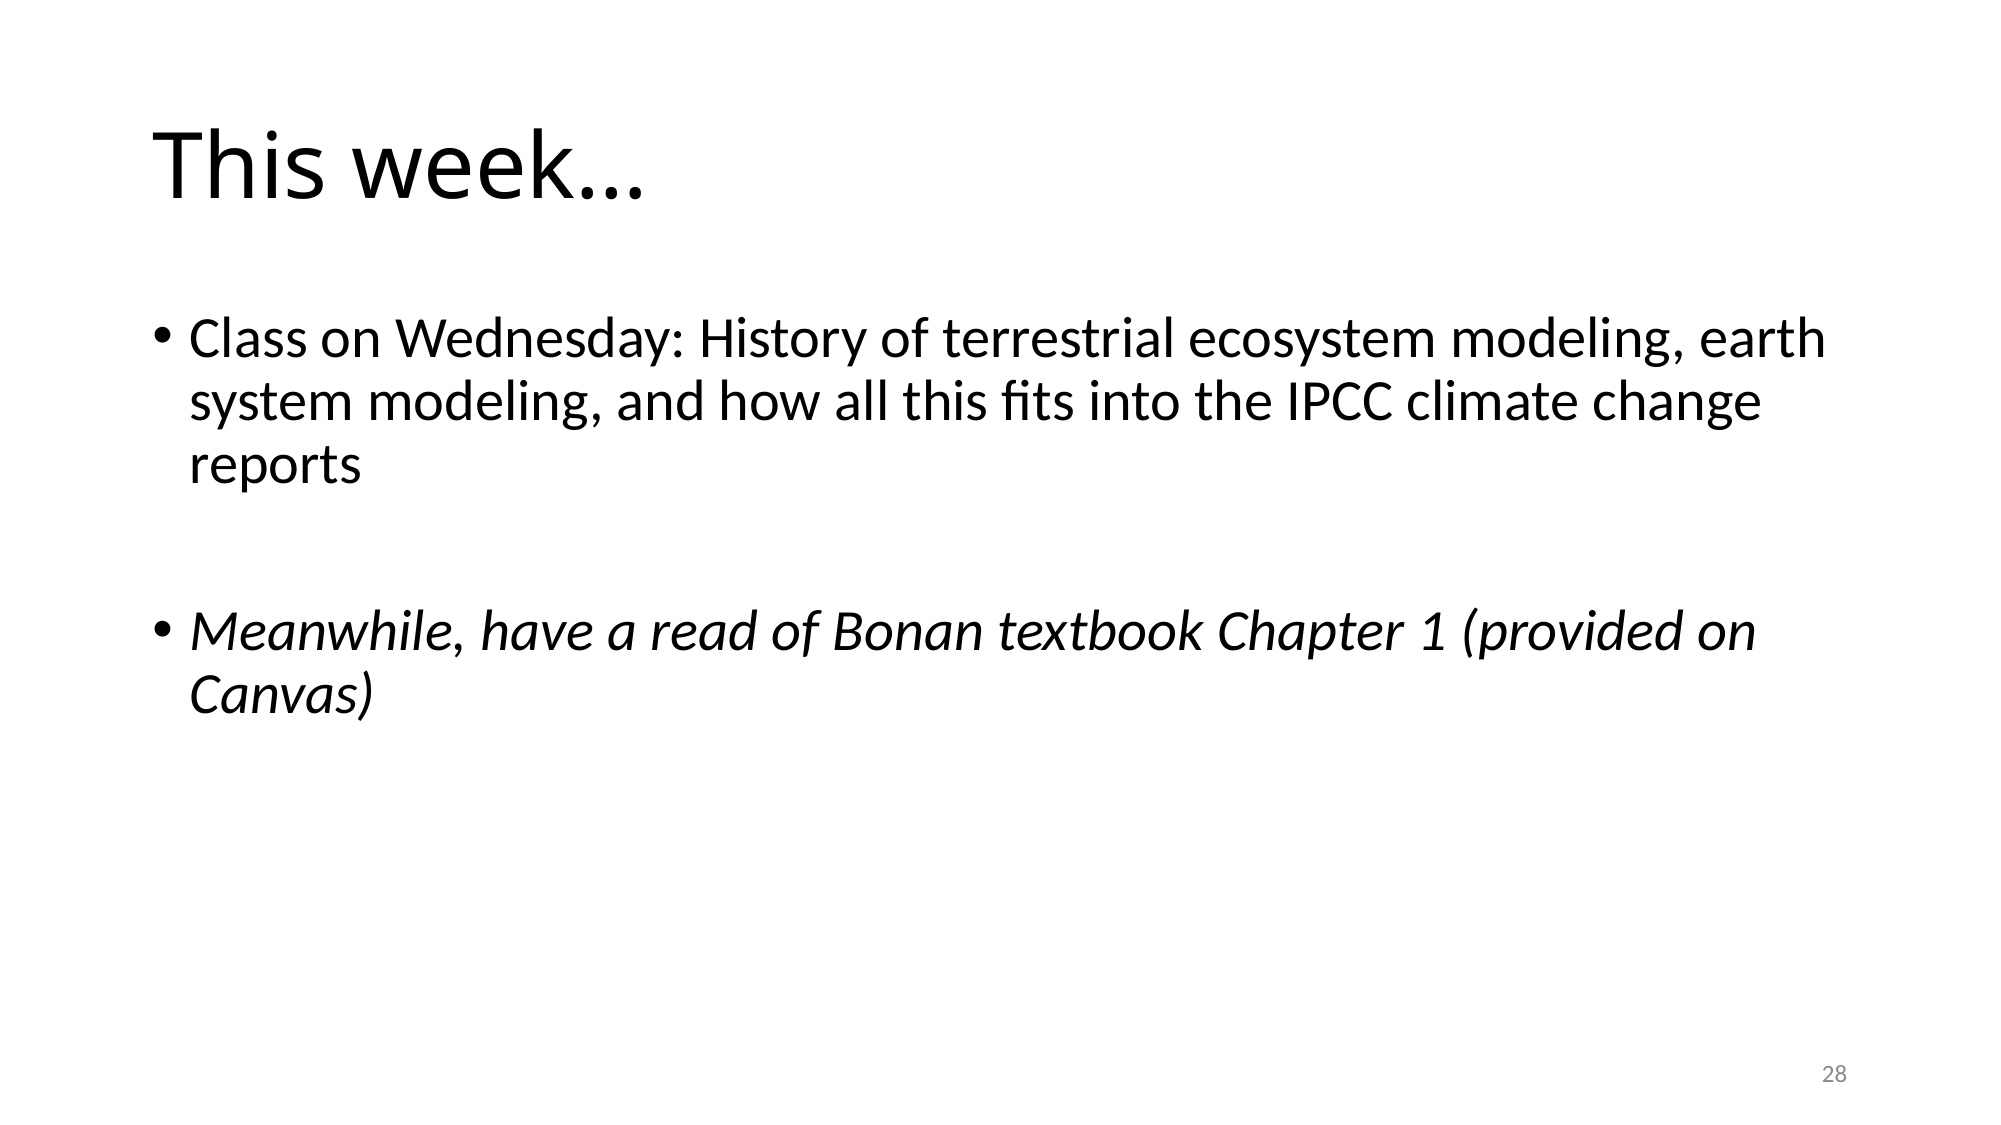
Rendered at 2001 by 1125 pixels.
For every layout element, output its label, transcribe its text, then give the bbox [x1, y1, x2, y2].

slide_number 28 [1412, 1042, 1863, 1103]
title This week… [137, 59, 1863, 278]
list Class on Wednesday: History of terrestrial ecosystem modeling, earth system modeling, and how all this fits into the IPCC climate change reports Meanwhile, have a read of Bonan textbook Chapter 1 (provided on Canvas) [137, 299, 1863, 1014]
